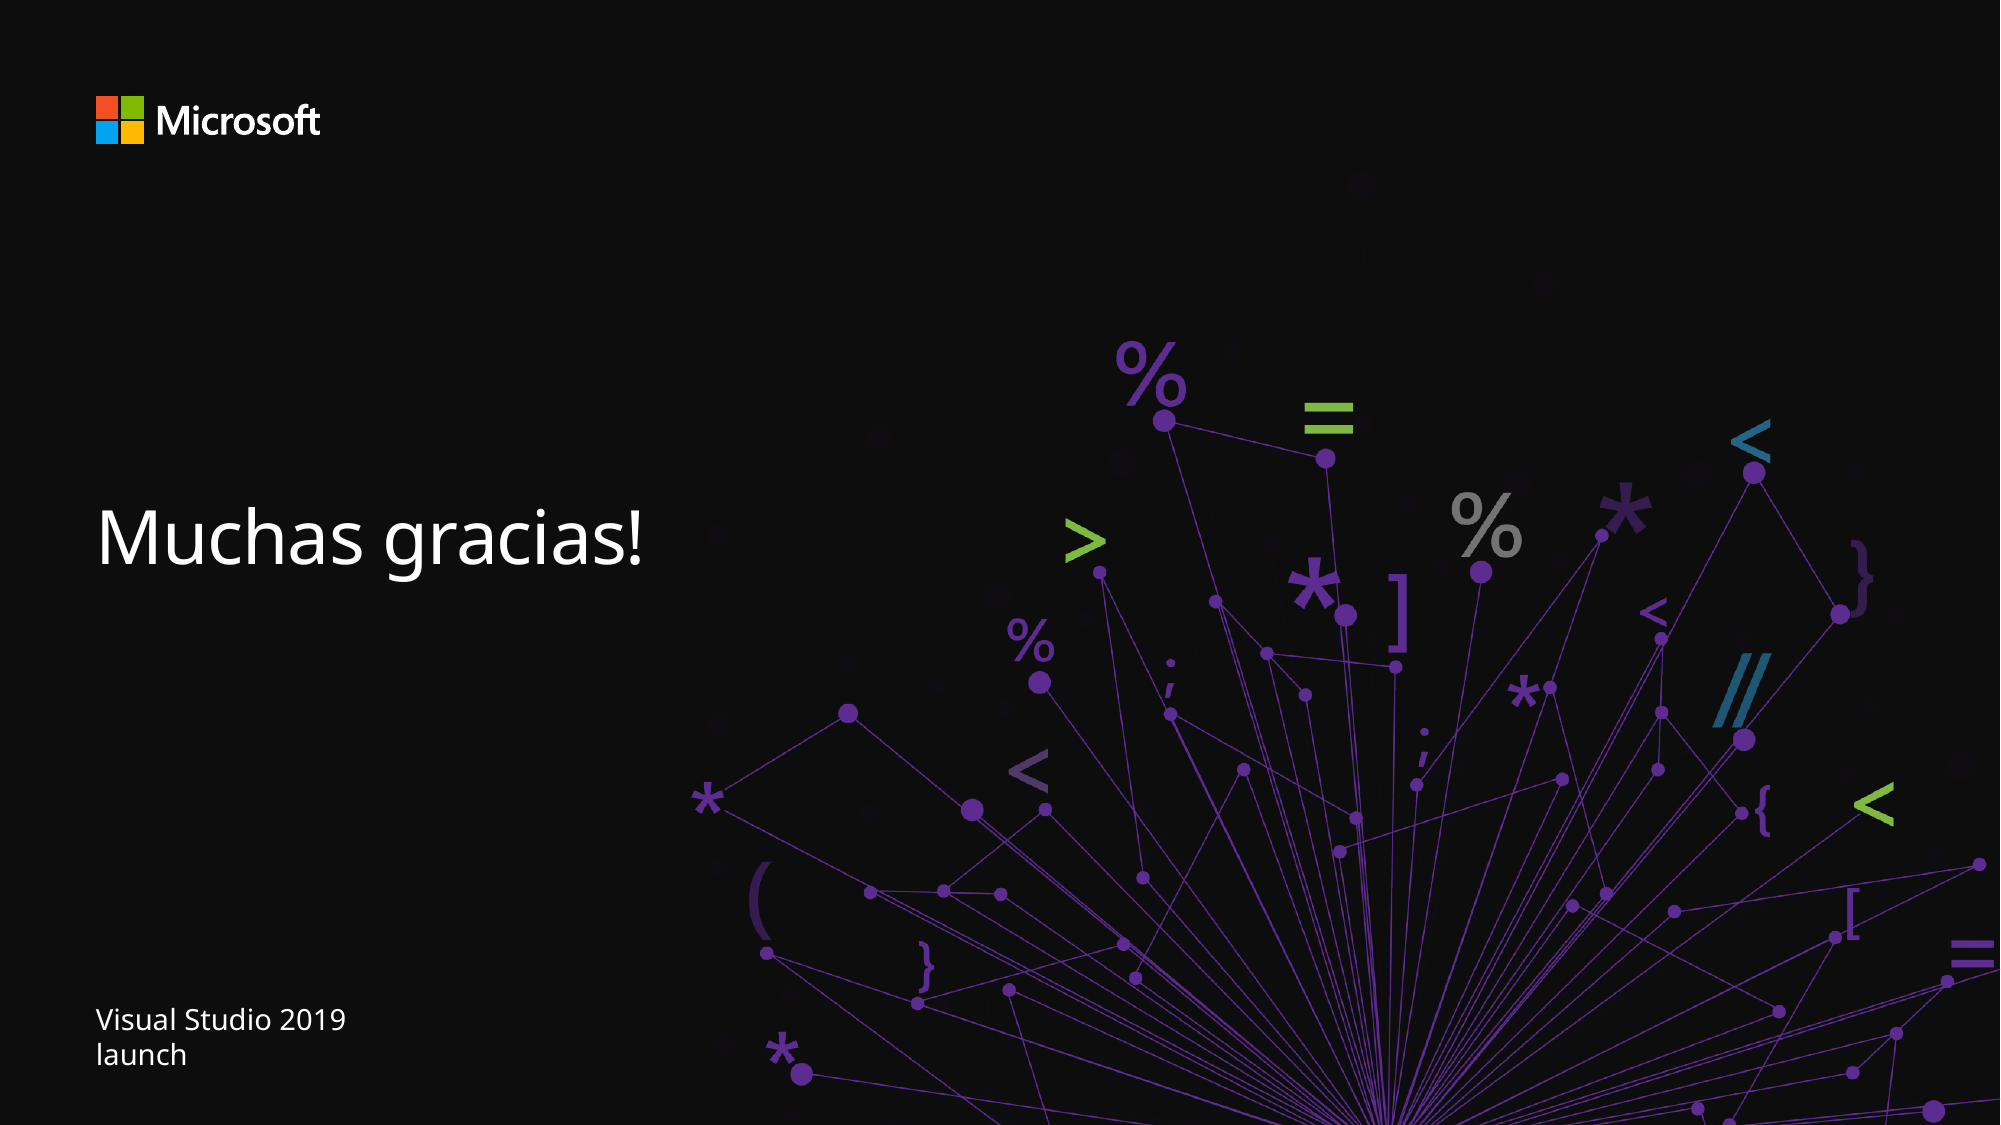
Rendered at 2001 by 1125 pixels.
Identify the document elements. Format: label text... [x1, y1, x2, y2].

title Muchas gracias! [95, 488, 1000, 580]
picture [691, 171, 2001, 1125]
